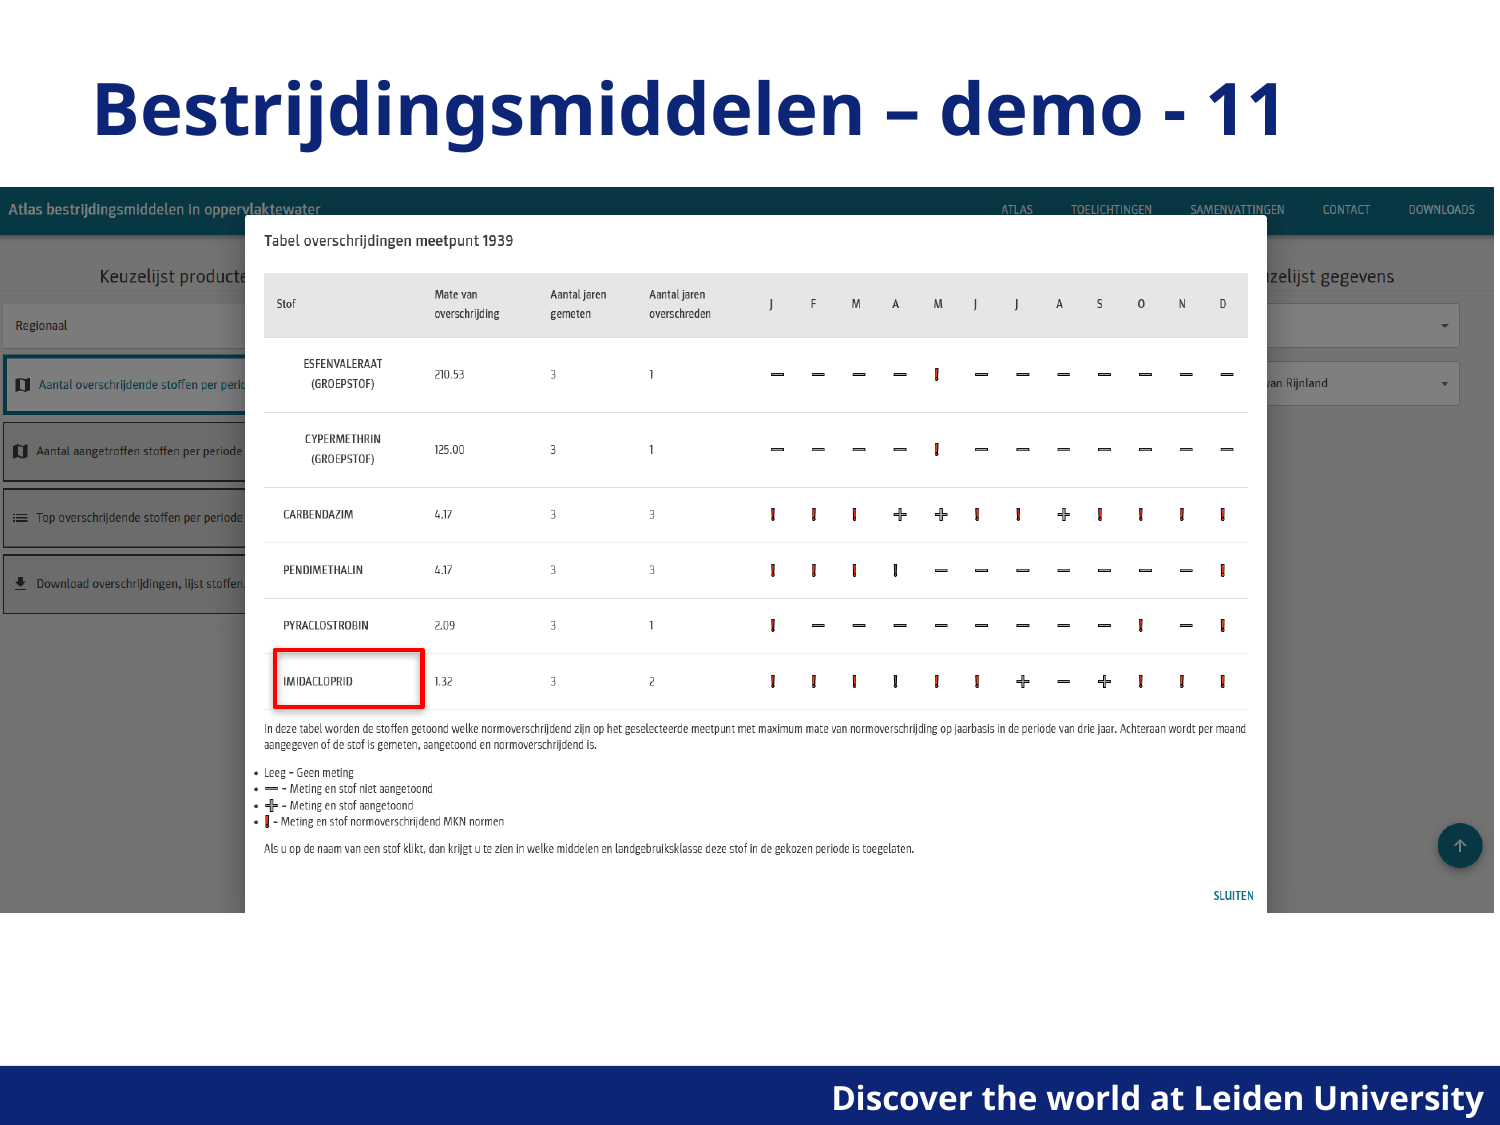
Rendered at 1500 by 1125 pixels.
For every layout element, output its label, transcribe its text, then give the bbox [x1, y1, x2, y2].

title Bestrijdingsmiddelen – demo - 11 [76, 54, 1412, 159]
picture [0, 187, 1495, 913]
